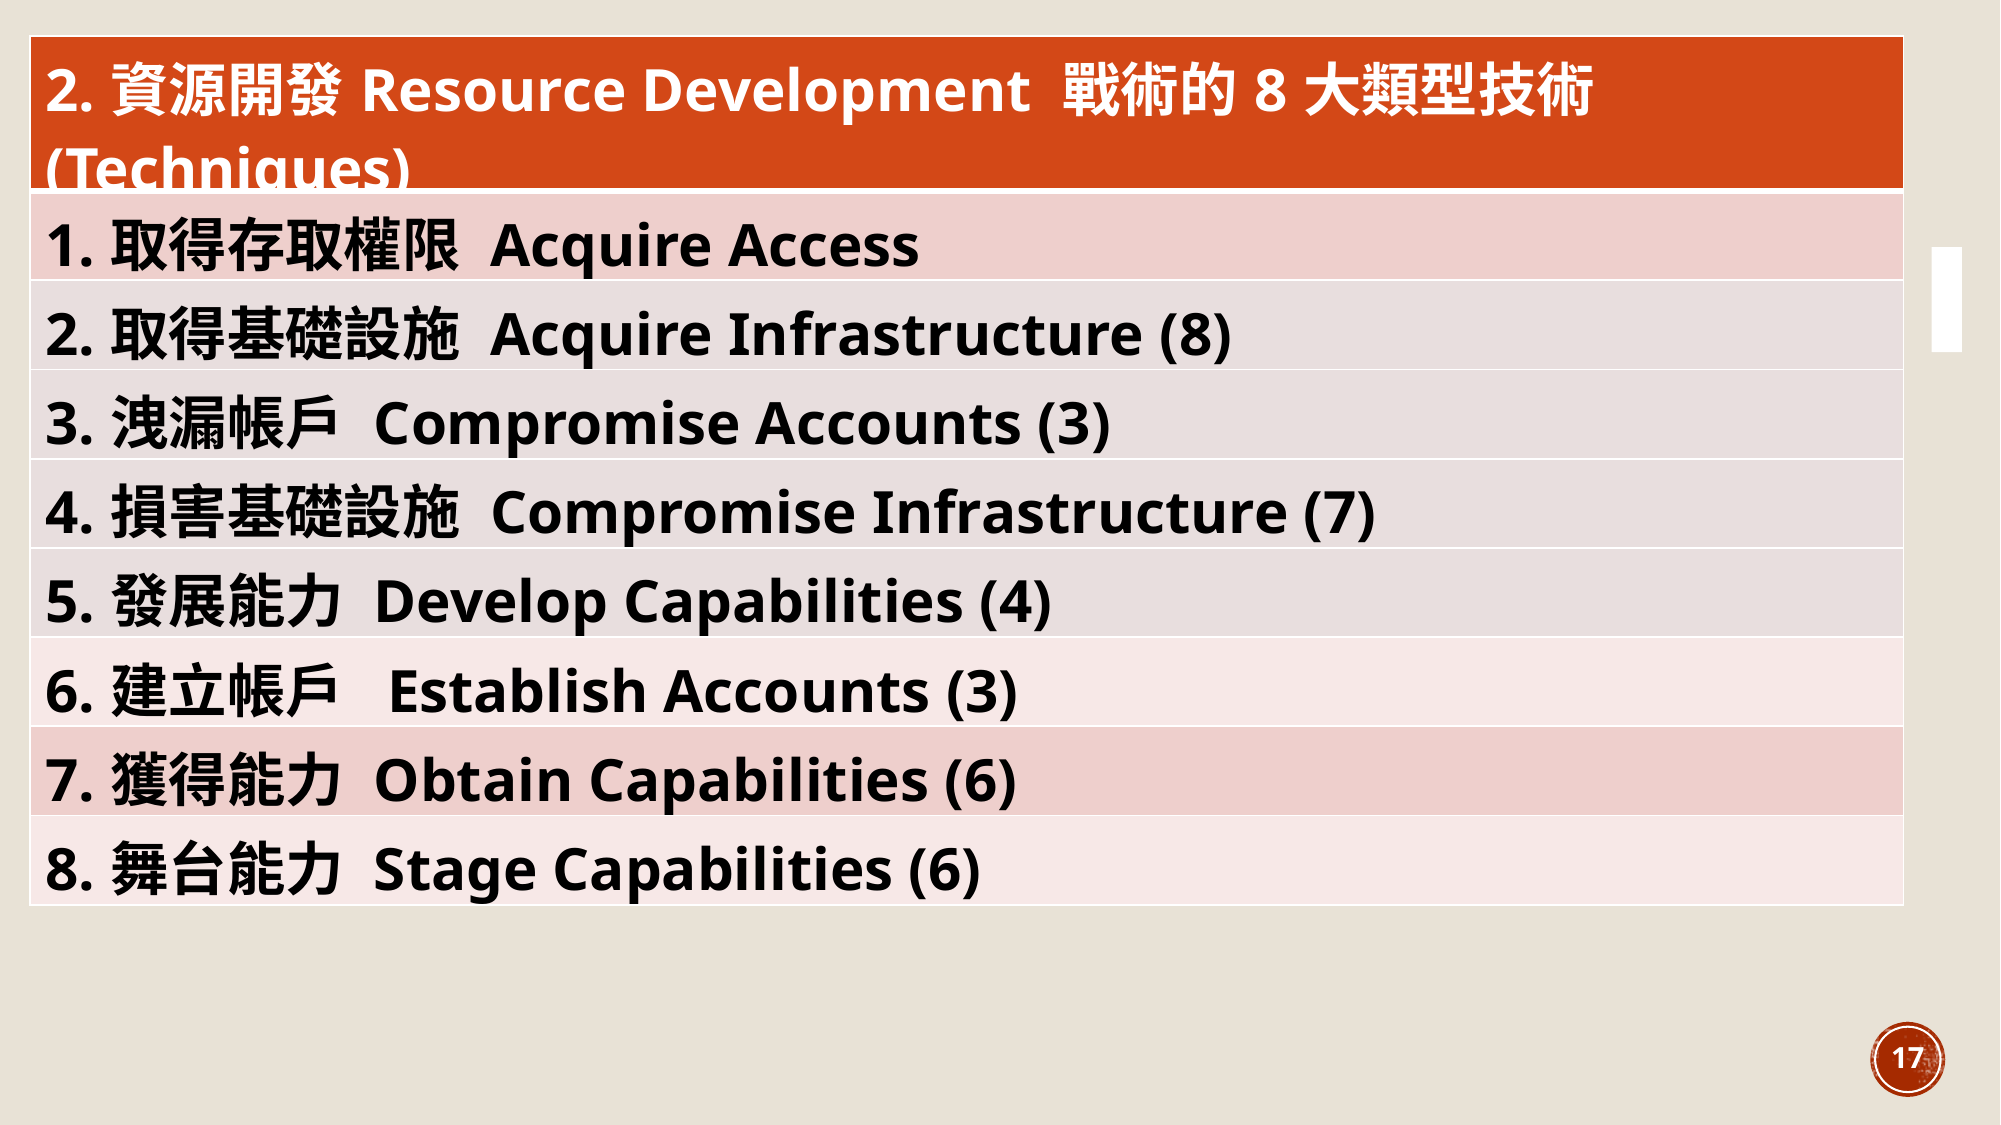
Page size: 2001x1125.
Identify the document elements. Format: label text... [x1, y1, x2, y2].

table_header 2.資源開發Resource Development 戰術的8大類型技術(Techniques) [31, 37, 1903, 188]
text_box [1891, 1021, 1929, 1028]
table_cell 1.取得存取權限 Acquire Access [31, 194, 1903, 279]
text_box [1931, 247, 1962, 353]
table_cell 4.損害基礎設施 Compromise Infrastructure (7) [31, 460, 1903, 547]
table_cell 7.獲得能力 Obtain Capabilities (6) [31, 727, 1903, 815]
slide_number 17 [1855, 1028, 1961, 1089]
table_cell 6.建立帳戶 Establish Accounts (3) [31, 638, 1903, 725]
table_cell 3.洩漏帳戶 Compromise Accounts (3) [31, 370, 1903, 458]
table_cell 5.發展能力 Develop Capabilities (4) [31, 549, 1903, 636]
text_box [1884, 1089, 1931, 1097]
table_cell 8.舞台能力 Stage Capabilities (6) [31, 816, 1903, 904]
table_cell 2.取得基礎設施 Acquire Infrastructure (8) [31, 281, 1903, 369]
